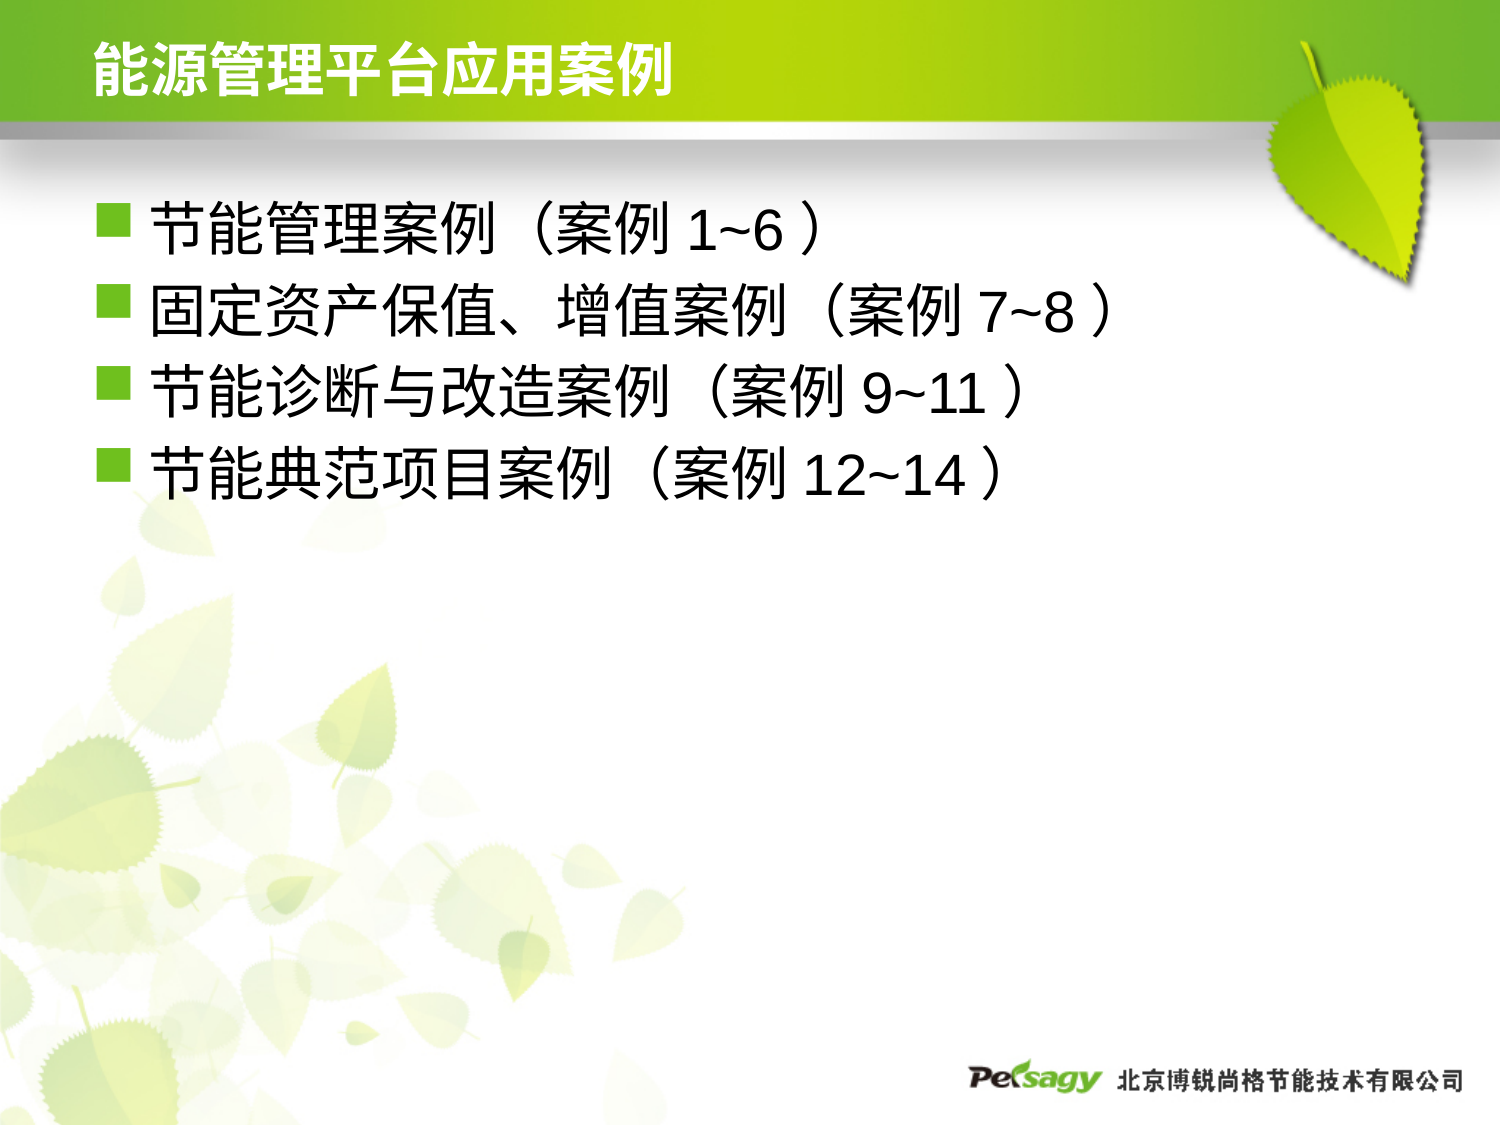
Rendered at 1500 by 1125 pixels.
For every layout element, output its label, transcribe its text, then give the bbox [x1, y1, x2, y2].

title 能源管理平台应用案例 [76, 19, 1424, 117]
picture [0, 0, 1500, 1125]
list 节能管理案例（案例1~6） 固定资产保值、增值案例（案例7~8） 节能诊断与改造案例（案例9~11） 节能典范项目案例（案例12~14） [76, 184, 1424, 1032]
